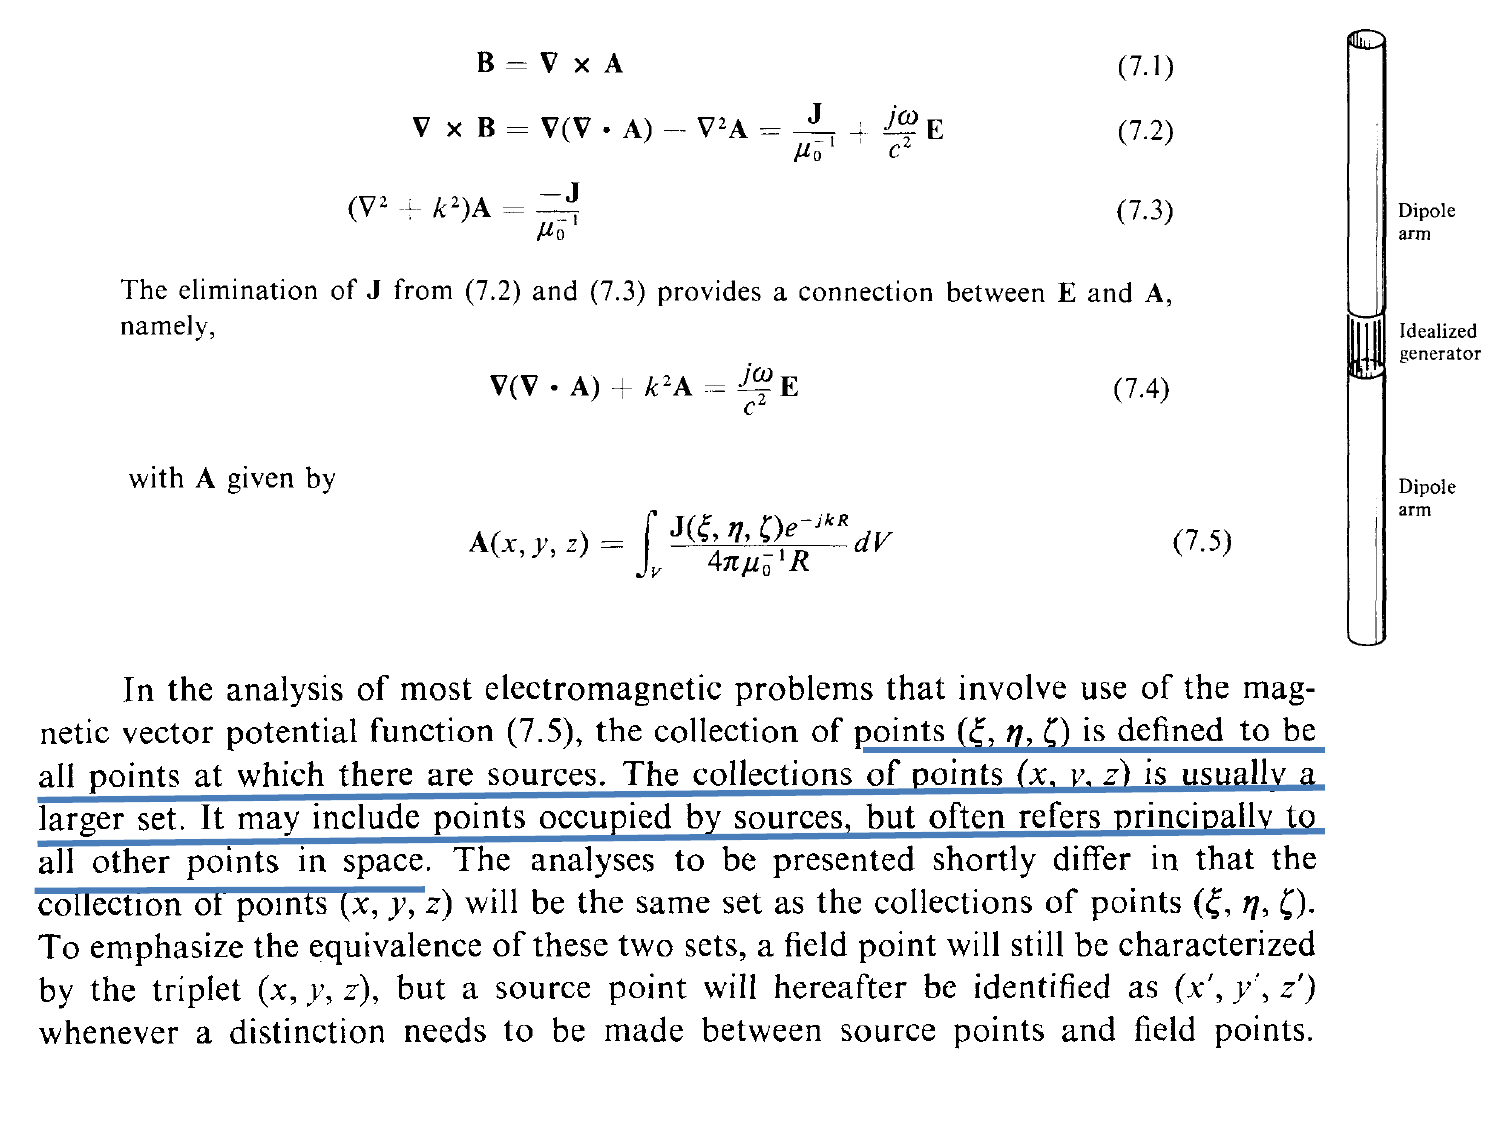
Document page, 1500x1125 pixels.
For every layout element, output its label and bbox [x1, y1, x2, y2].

picture [2, 19, 1498, 1055]
picture [74, 24, 1288, 601]
text_box [37, 830, 1326, 844]
text_box [37, 787, 1326, 801]
